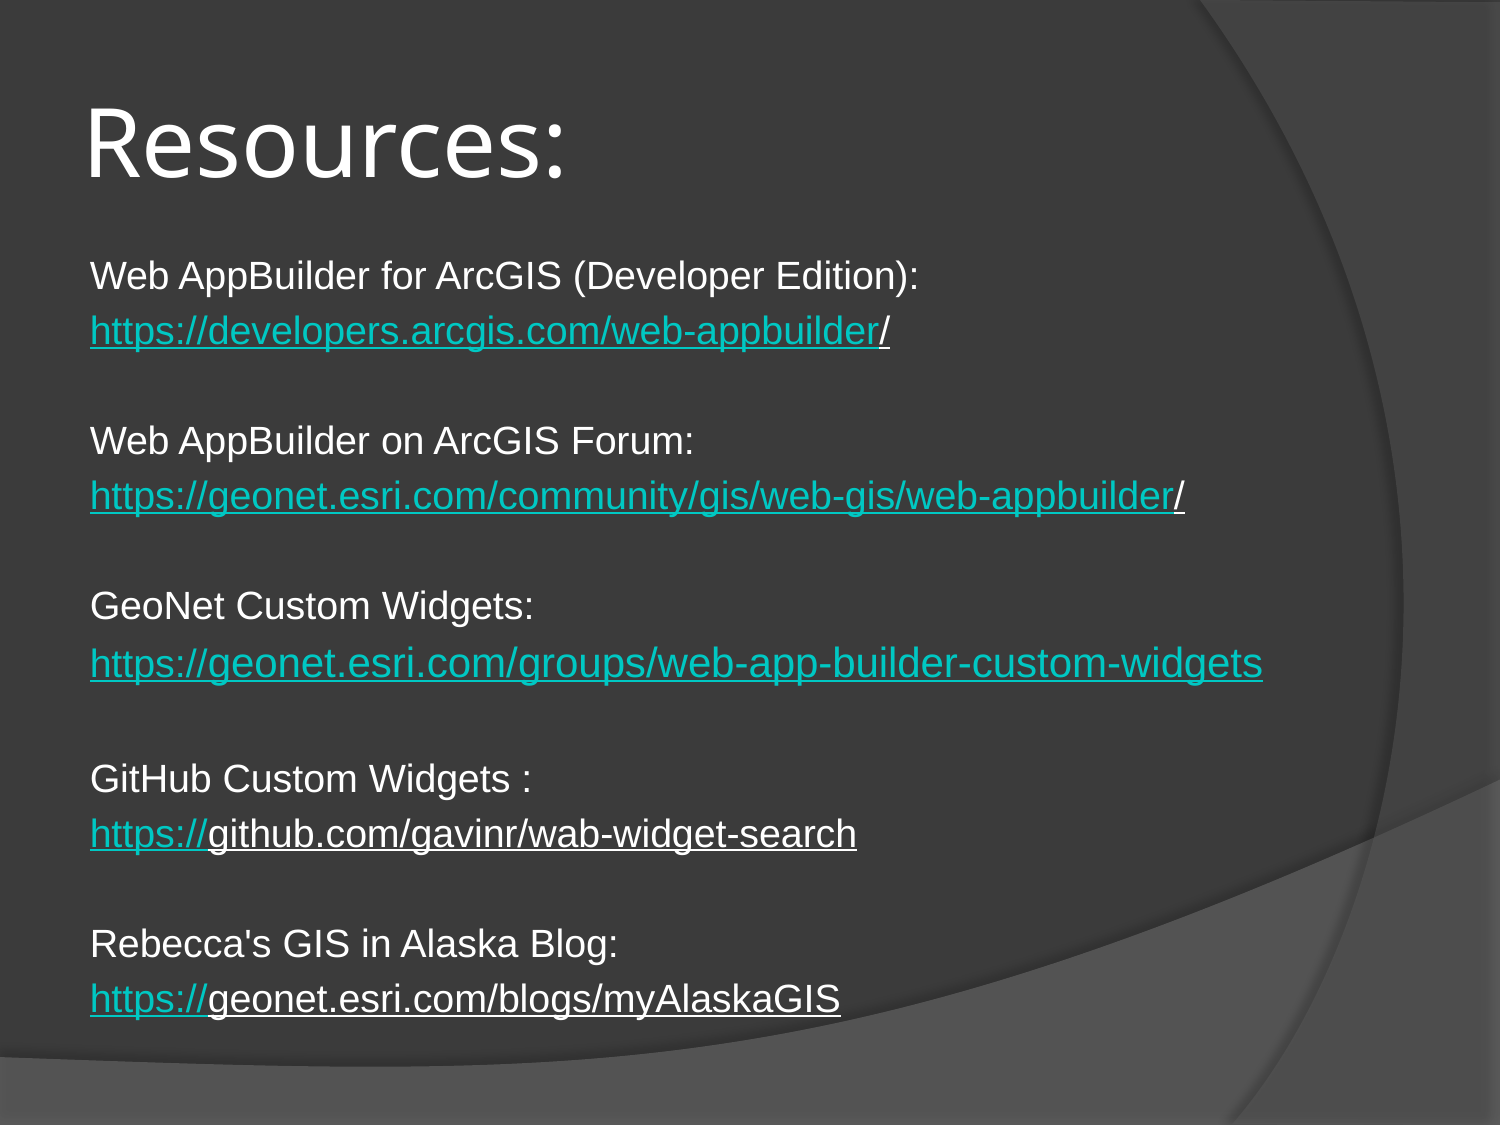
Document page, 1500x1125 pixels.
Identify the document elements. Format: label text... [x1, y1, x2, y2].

list Web AppBuilder for ArcGIS (Developer Edition): https://developers.arcgis.com/web-appbuilder/ Web AppBuilder on ArcGIS Forum: https://geonet.esri.com/community/gis/web-gis/web-appbuilder/ GeoNet Custom Widgets: https://geonet.esri.com/groups/web-app-builder-custom-widgets GitHub Custom Widgets : https://github.com/gavinr/wab-widget-search Rebecca's GIS in Alaska Blog: https://geonet.esri.com/blogs/myAlaskaGIS [75, 187, 1413, 1038]
title Resources: [75, 45, 1300, 187]
